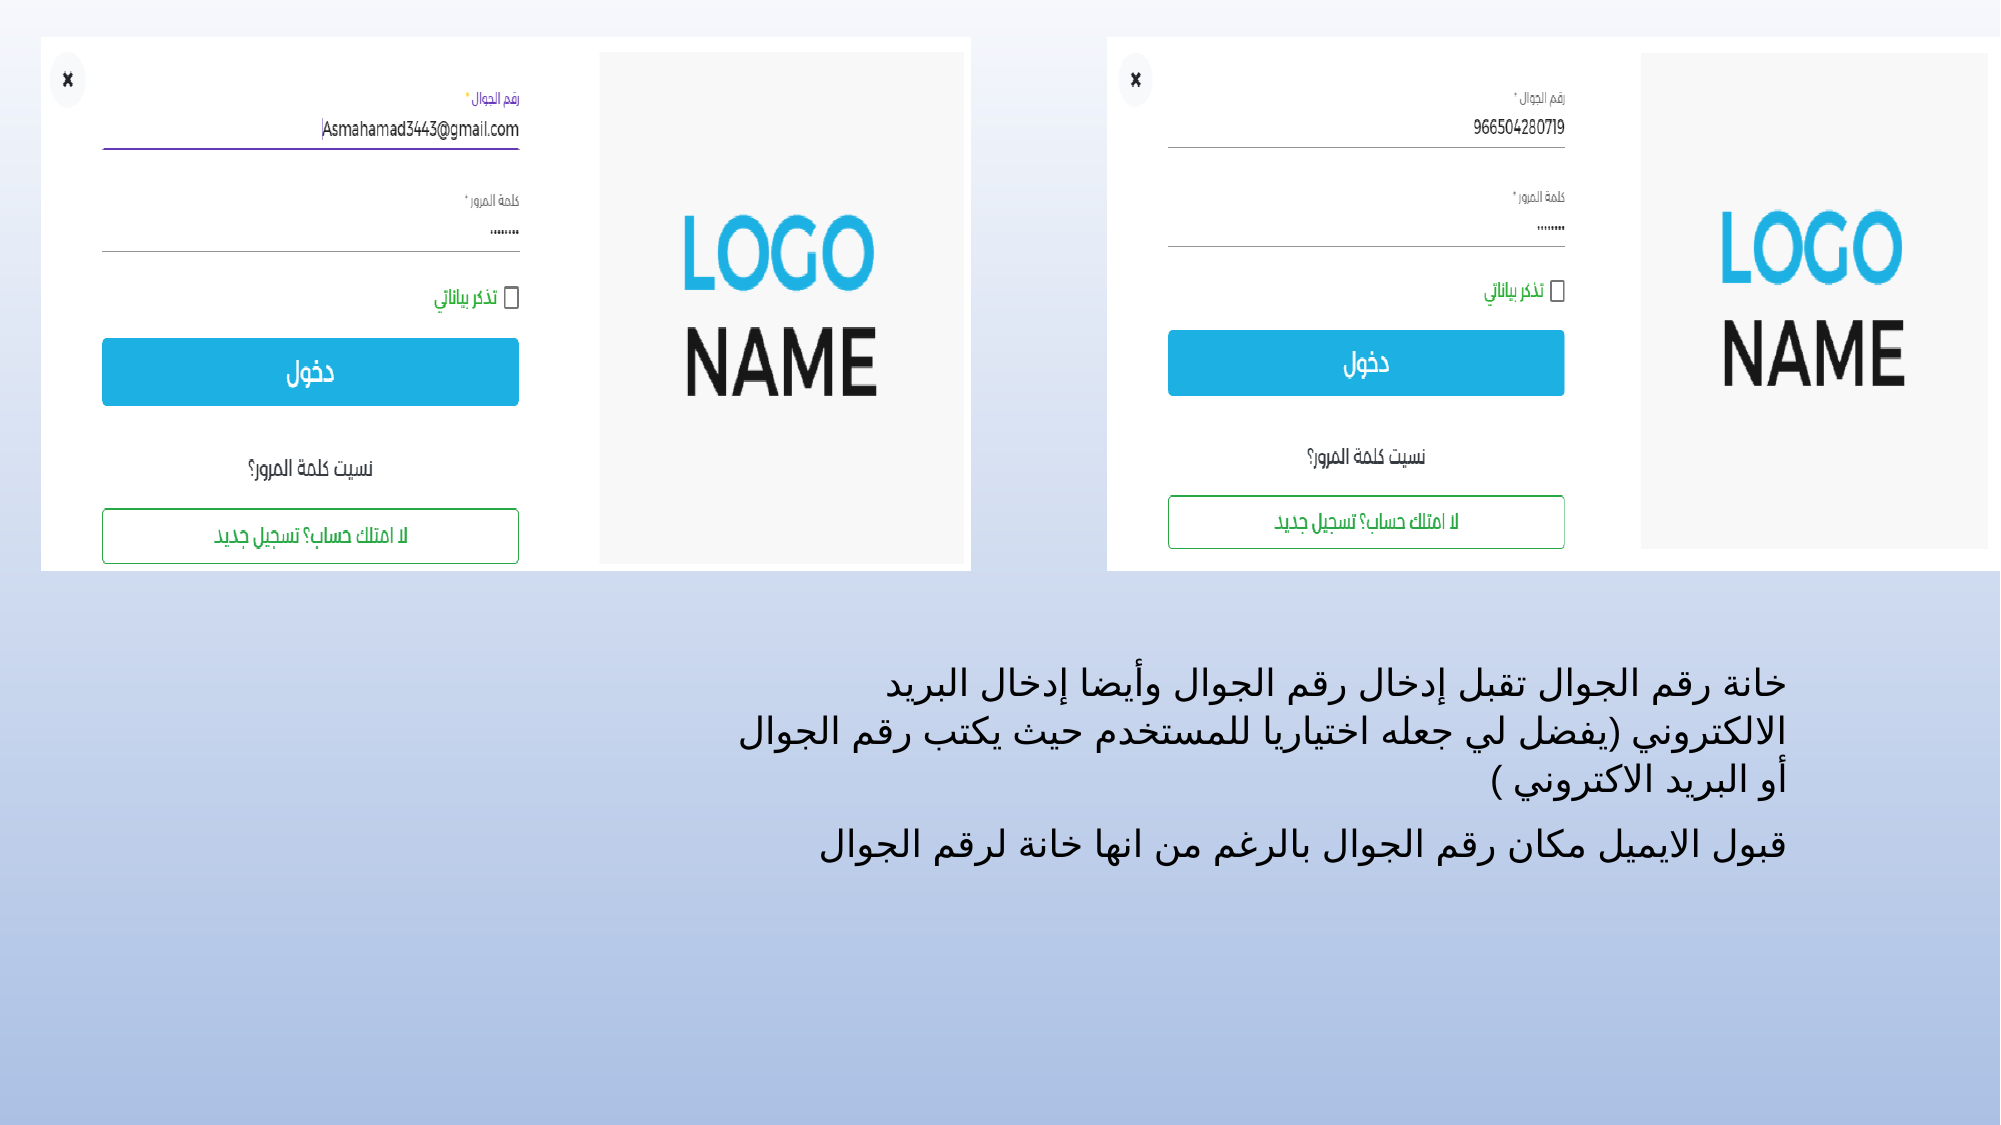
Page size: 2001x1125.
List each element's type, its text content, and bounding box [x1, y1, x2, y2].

picture [40, 37, 971, 571]
picture [1107, 37, 2000, 571]
text_box خانة رقم الجوال تقبل إدخال رقم الجوال وأيضا إدخال البريد الالكتروني (يفضل لي جعله اختياريا للمستخدم حيث يكتب رقم الجوال أو البريد الاكتروني ) قبول الايميل مكان رقم الجوال بالرغم من انها خانة لرقم الجوال [706, 648, 1803, 937]
